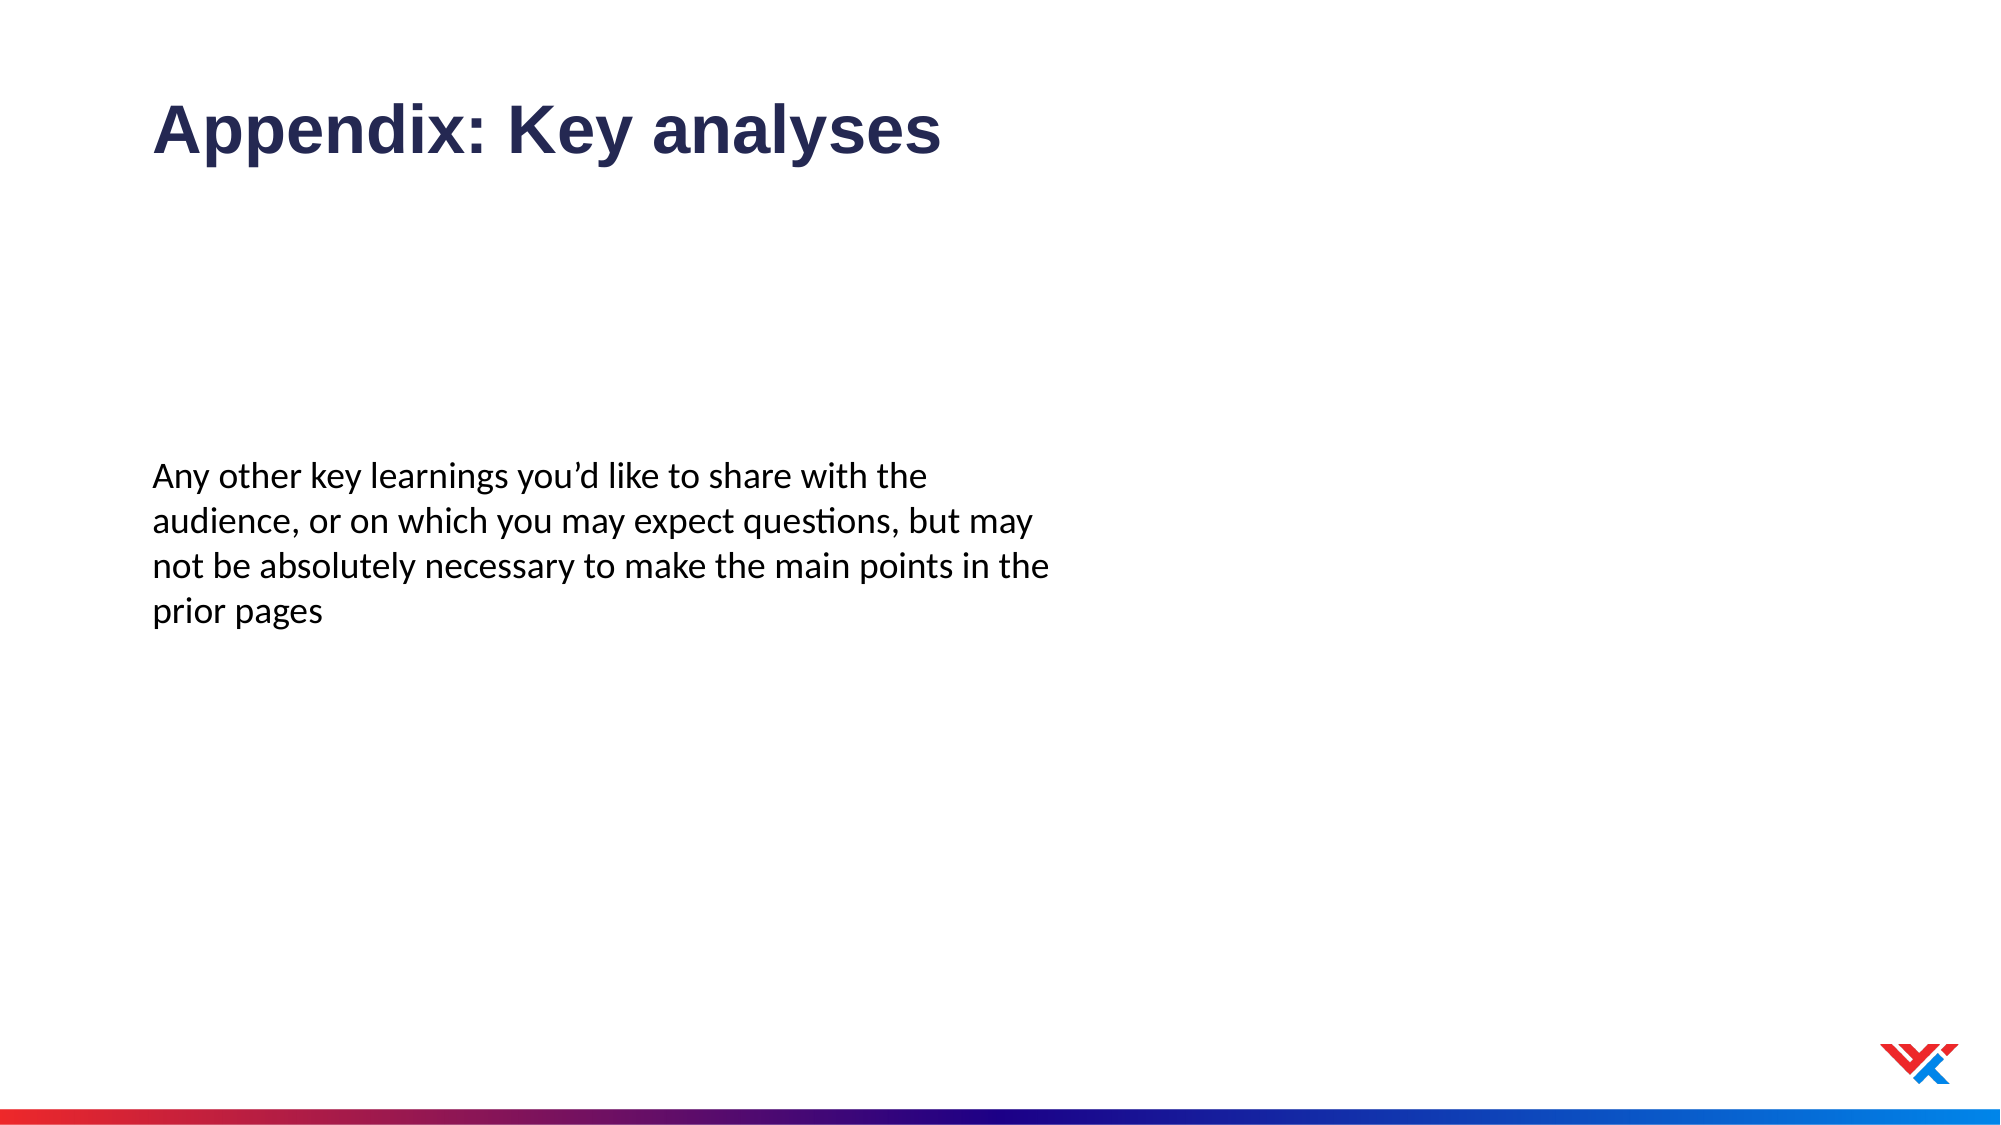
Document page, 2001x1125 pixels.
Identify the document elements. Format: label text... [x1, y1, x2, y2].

title Appendix: Key analyses [137, 59, 1863, 193]
picture [0, 1109, 2000, 1125]
text_box Any other key learnings you’d like to share with the audience, or on which you may expect questions, but may not be absolutely necessary to make the main points in the prior pages [137, 443, 1075, 639]
